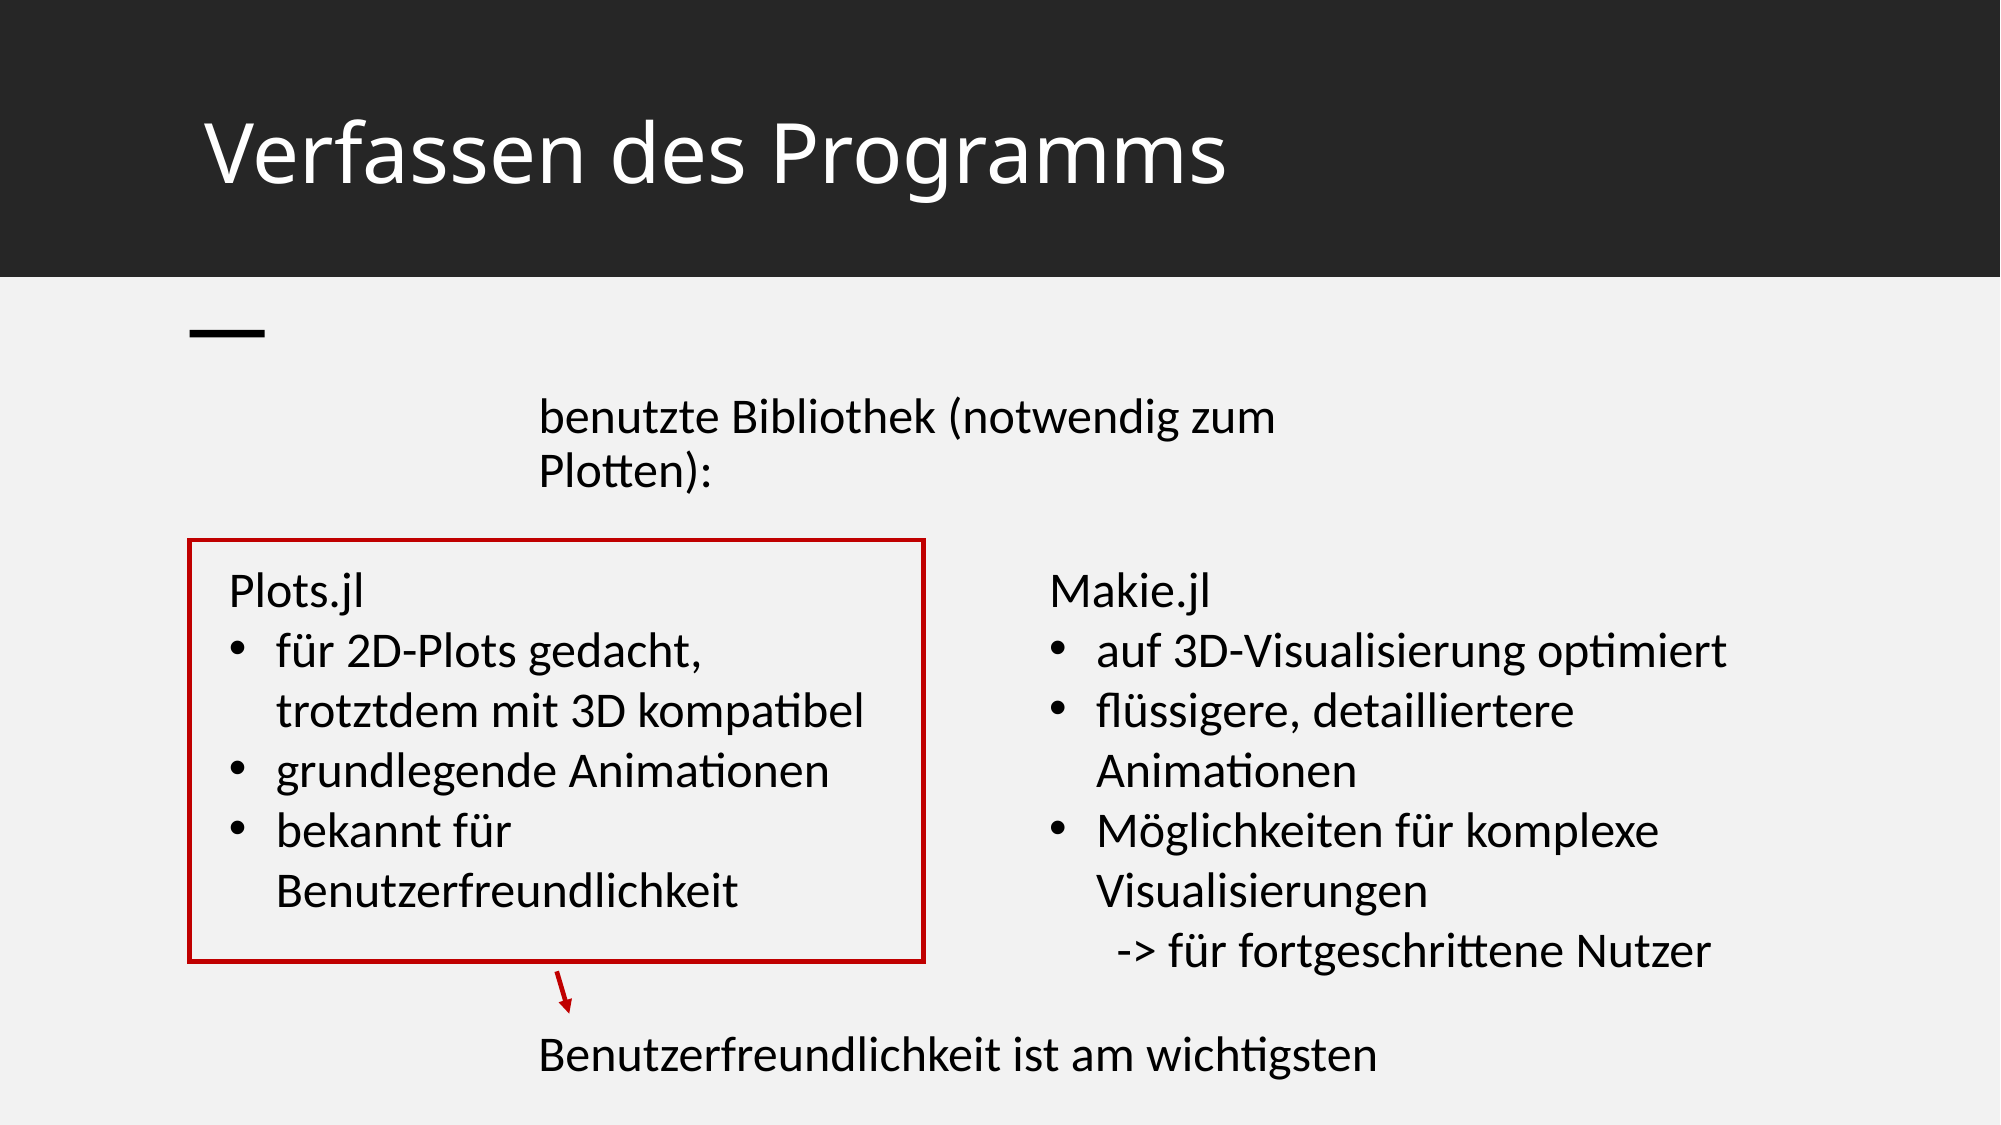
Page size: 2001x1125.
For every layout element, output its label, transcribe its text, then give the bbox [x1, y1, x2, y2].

text_box [189, 329, 266, 338]
text_box Makie.jl auf 3D-Visualisierung optimiert flüssigere, detailliertere Animationen Möglichkeiten für komplexe Visualisierungen -> für fortgeschrittene Nutzer [1034, 549, 1840, 985]
text_box [0, 0, 2000, 276]
list benutzte Bibliothek (notwendig zum Plotten): [523, 382, 1477, 511]
text_box [189, 539, 925, 962]
text_box Benutzerfreundlichkeit ist am wichtigsten [523, 1013, 1395, 1089]
text_box [0, 276, 2000, 1125]
title Verfassen des Programms [189, 104, 1812, 253]
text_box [556, 971, 570, 1014]
